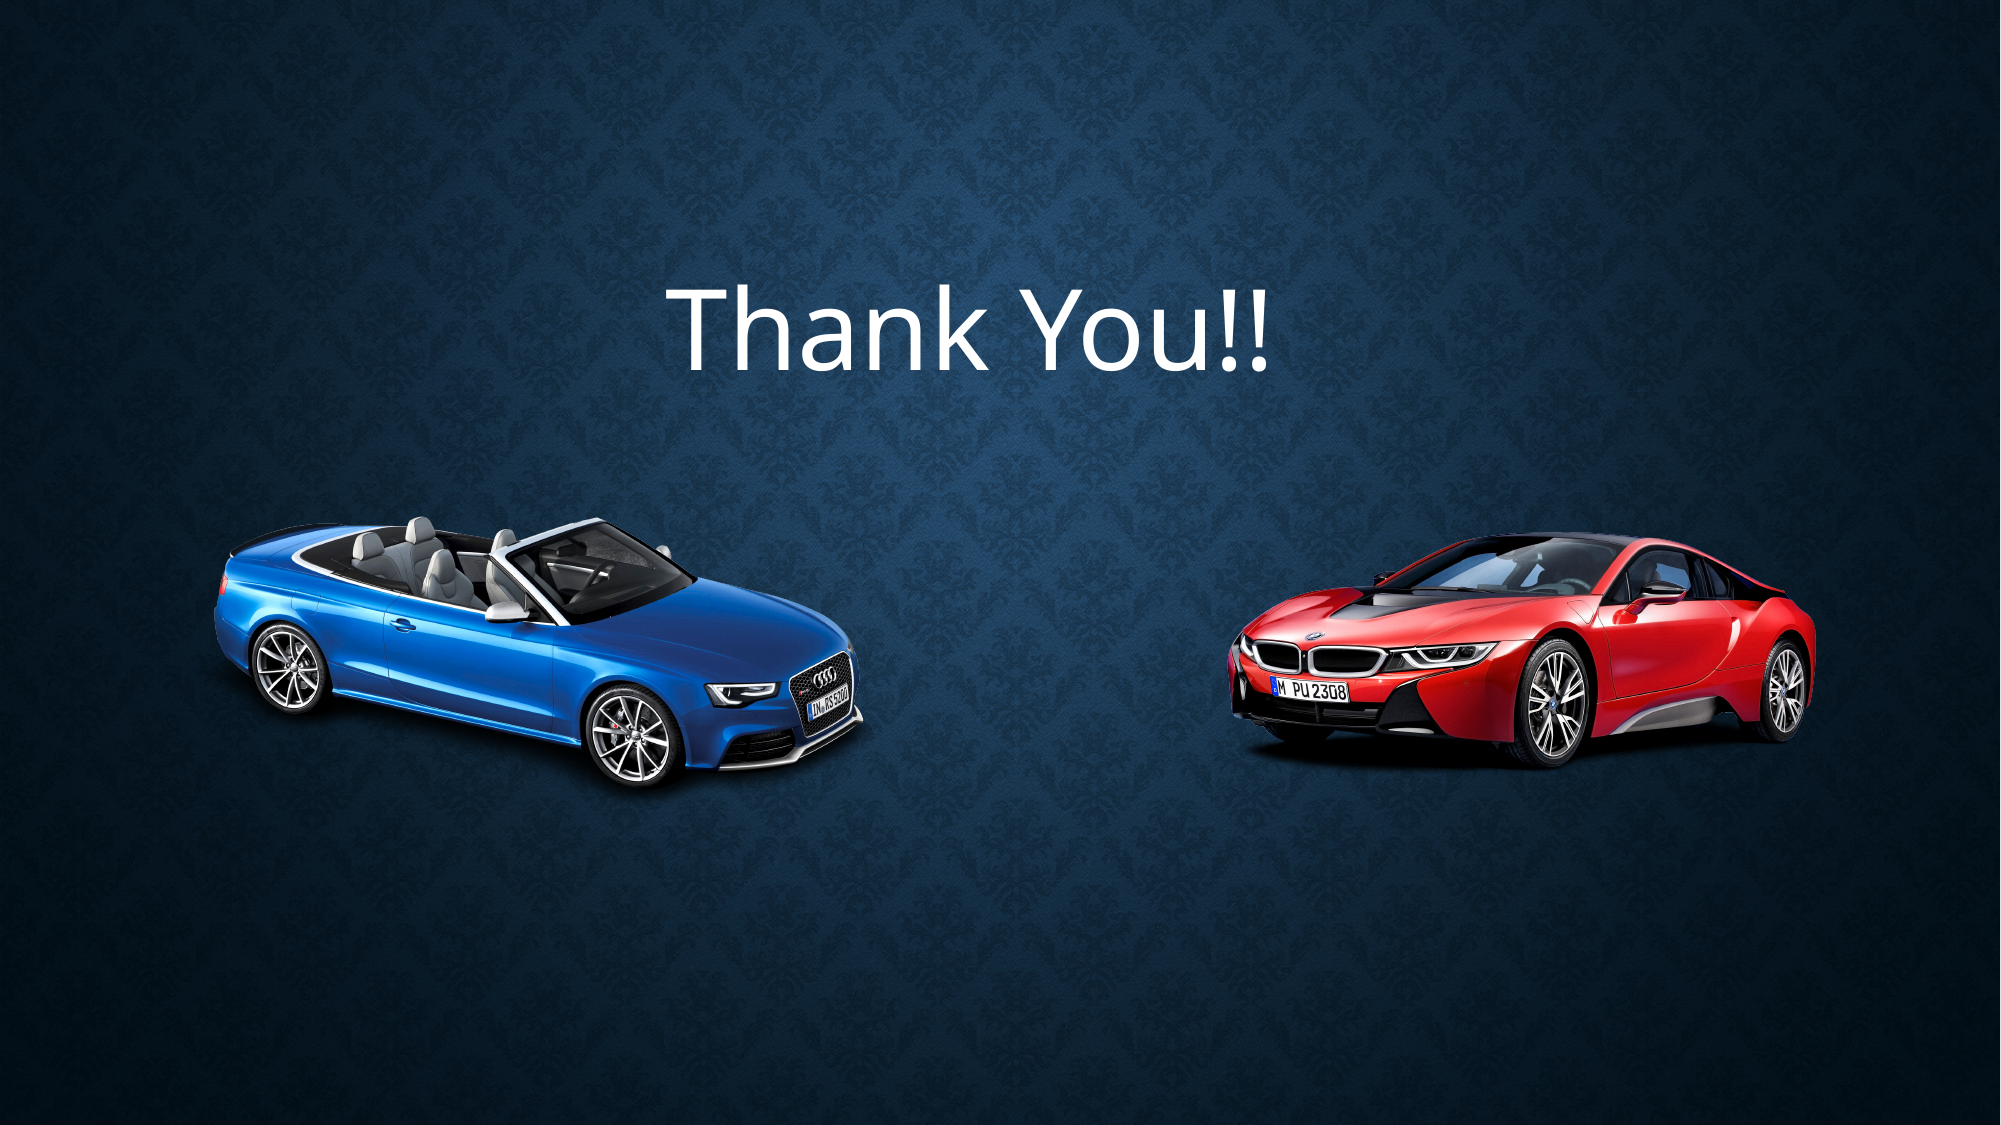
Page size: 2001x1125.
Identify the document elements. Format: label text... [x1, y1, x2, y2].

list Thank You!! [142, 223, 1849, 950]
picture [1221, 477, 1821, 830]
picture [179, 471, 891, 851]
